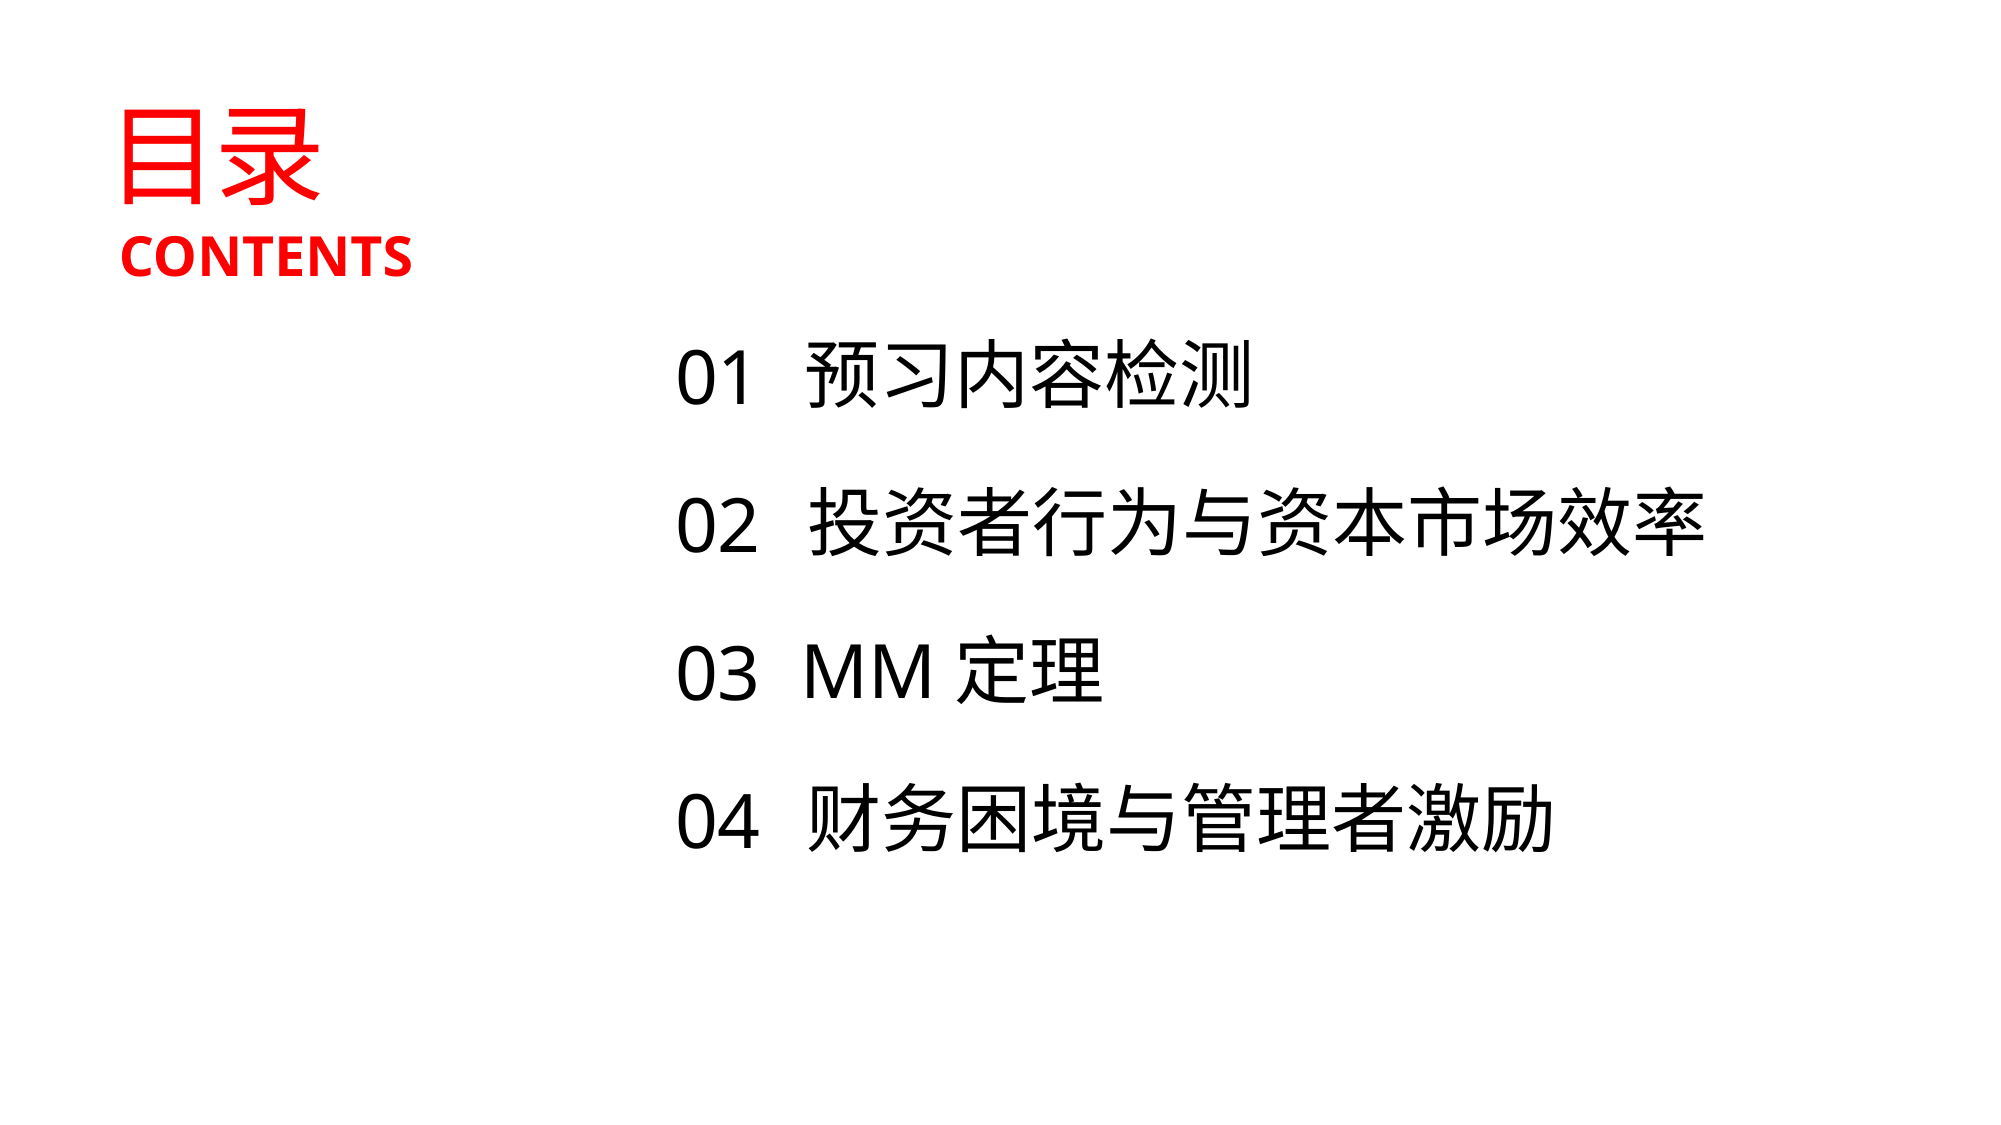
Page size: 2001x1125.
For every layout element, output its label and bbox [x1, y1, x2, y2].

text_box [653, 761, 1581, 875]
text_box [653, 317, 1278, 431]
text_box [653, 465, 1732, 579]
text_box [88, 74, 444, 299]
text_box [653, 613, 1123, 727]
